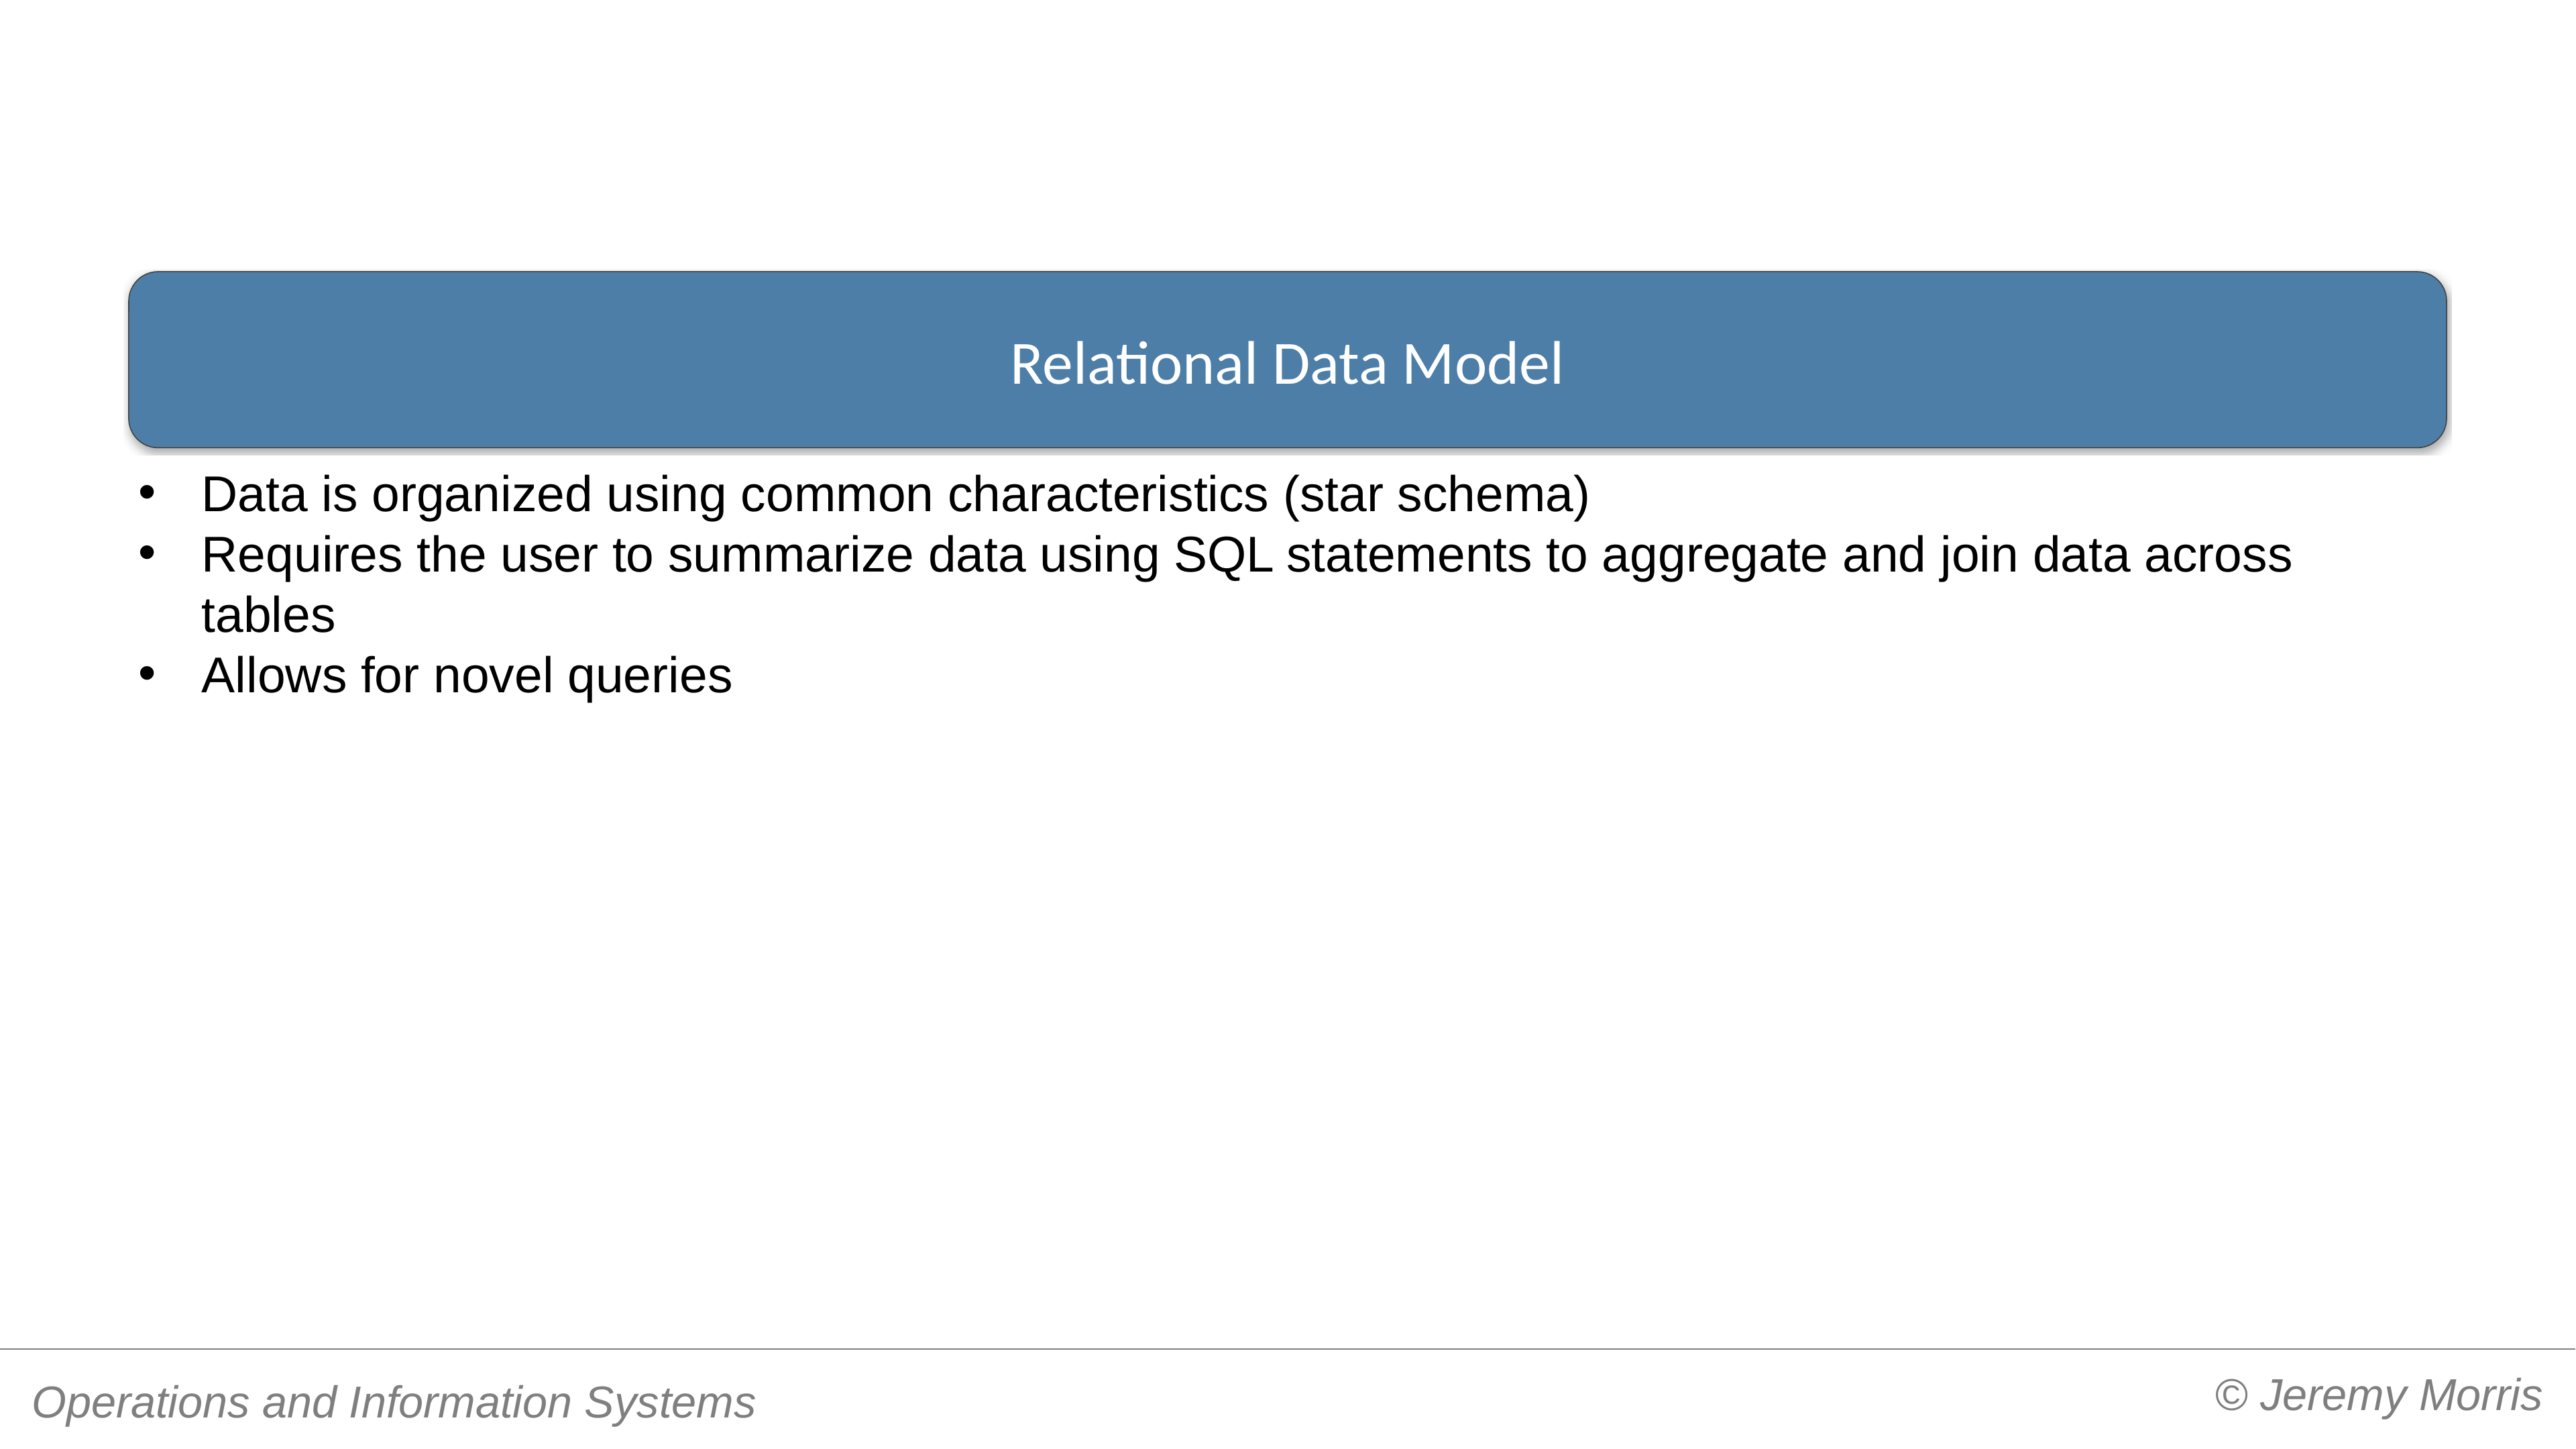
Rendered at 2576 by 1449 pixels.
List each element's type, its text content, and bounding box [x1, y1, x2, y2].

text_box Relational Data Model [128, 271, 2447, 449]
text_box Data is organized using common characteristics (star schema) Requires the user to summarize data using SQL statements to aggregate and join data across tables Allows for novel queries [128, 455, 2447, 708]
